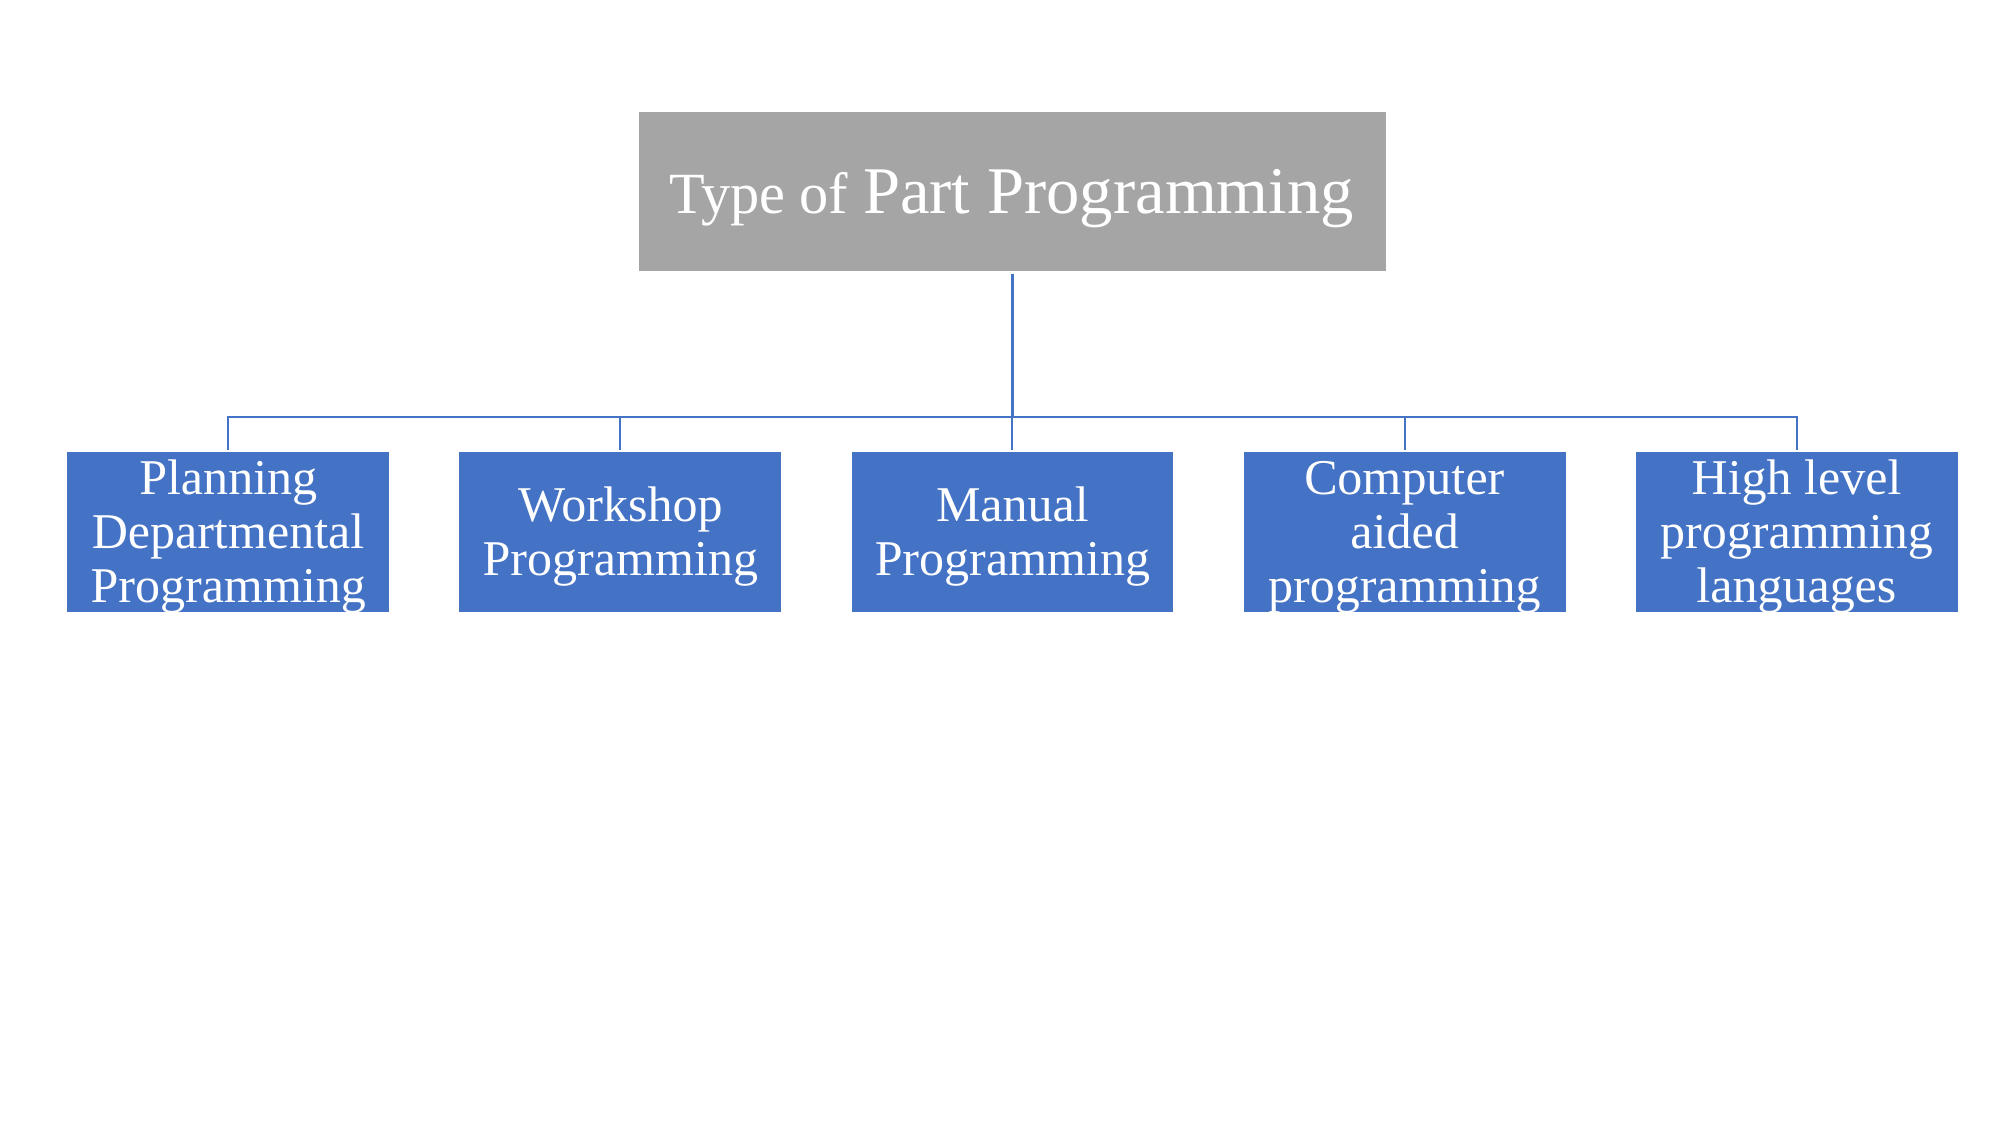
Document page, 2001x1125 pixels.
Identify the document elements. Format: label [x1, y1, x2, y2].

text_box [66, 30, 1959, 803]
